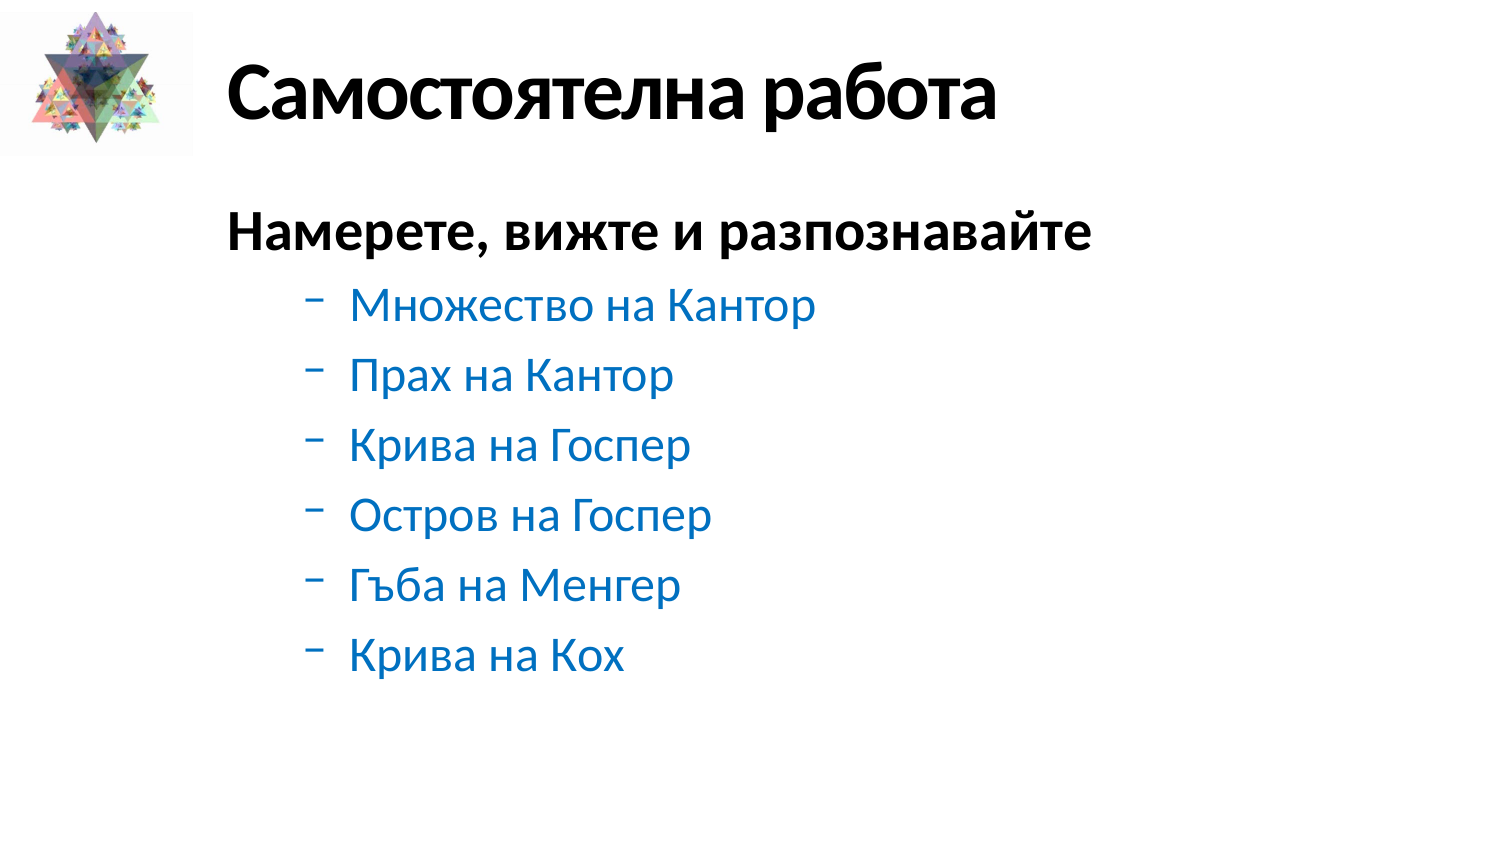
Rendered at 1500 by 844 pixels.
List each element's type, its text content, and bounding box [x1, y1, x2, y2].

title Самостоятелна работа [212, 21, 1500, 150]
list Намерете, вижте и разпознавайте Множество на Кантор Прах на Кантор Крива на Госпер Остров на Госпер Гъба на Менгер Крива на Кох [212, 184, 1500, 797]
picture [0, 12, 193, 156]
